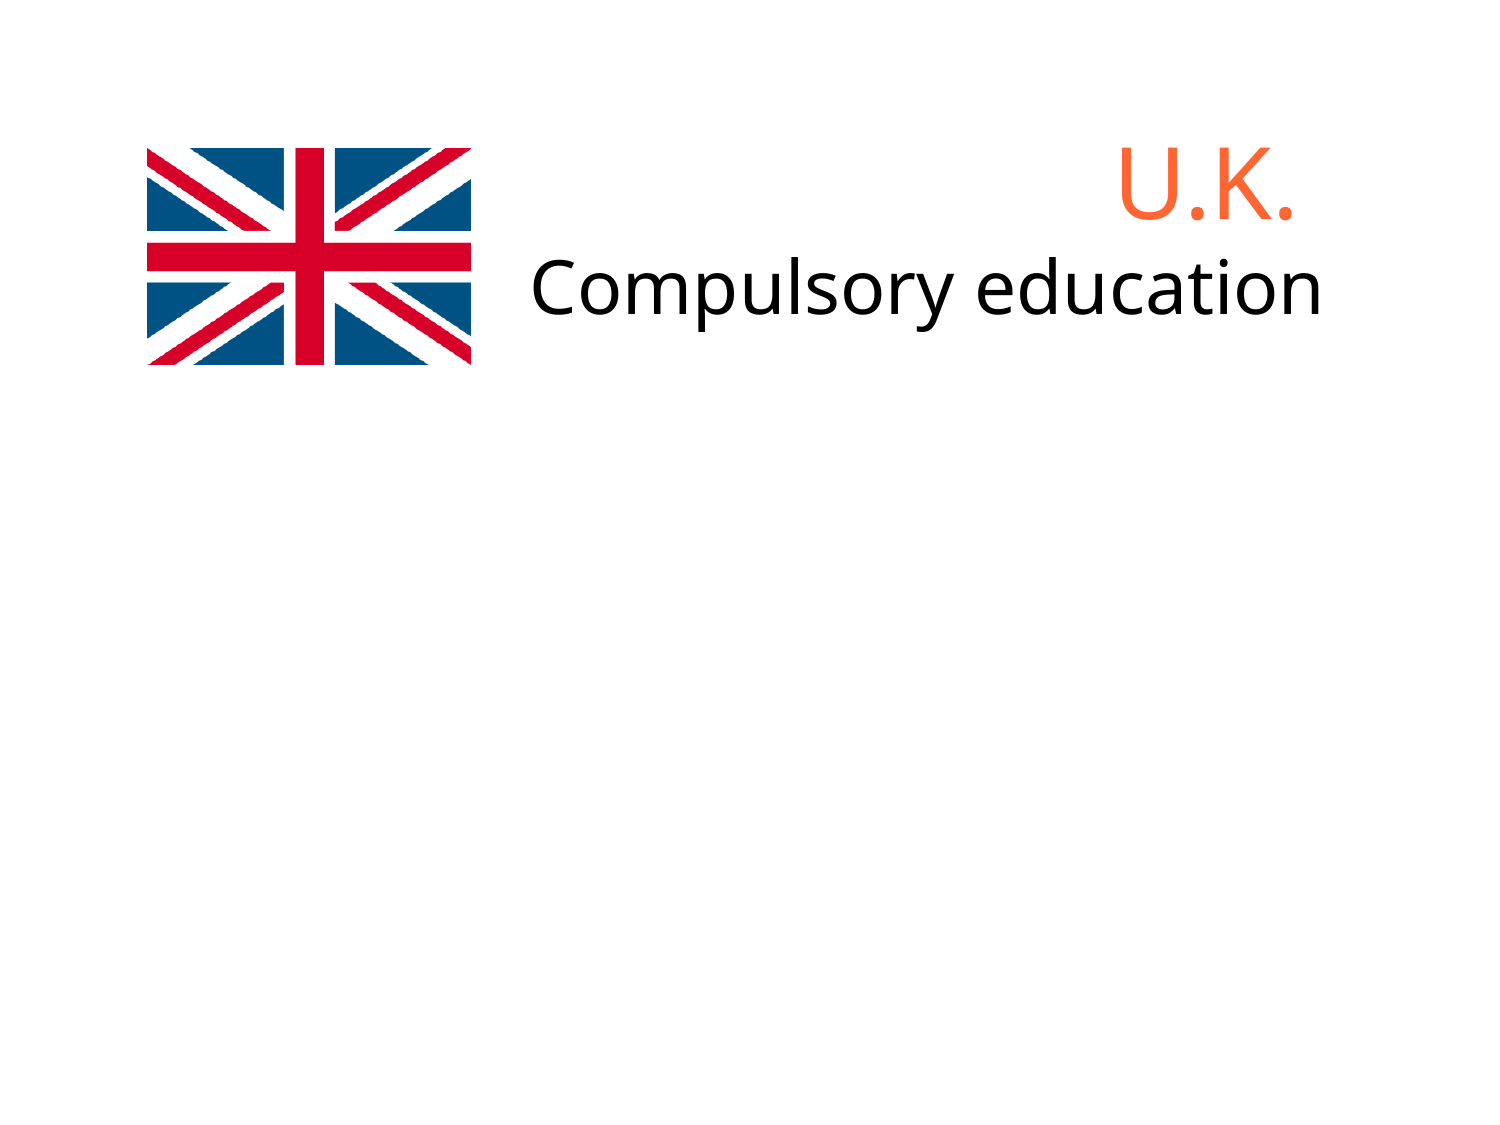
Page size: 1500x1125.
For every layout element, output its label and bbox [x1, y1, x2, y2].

text_box [122, 112, 1341, 365]
